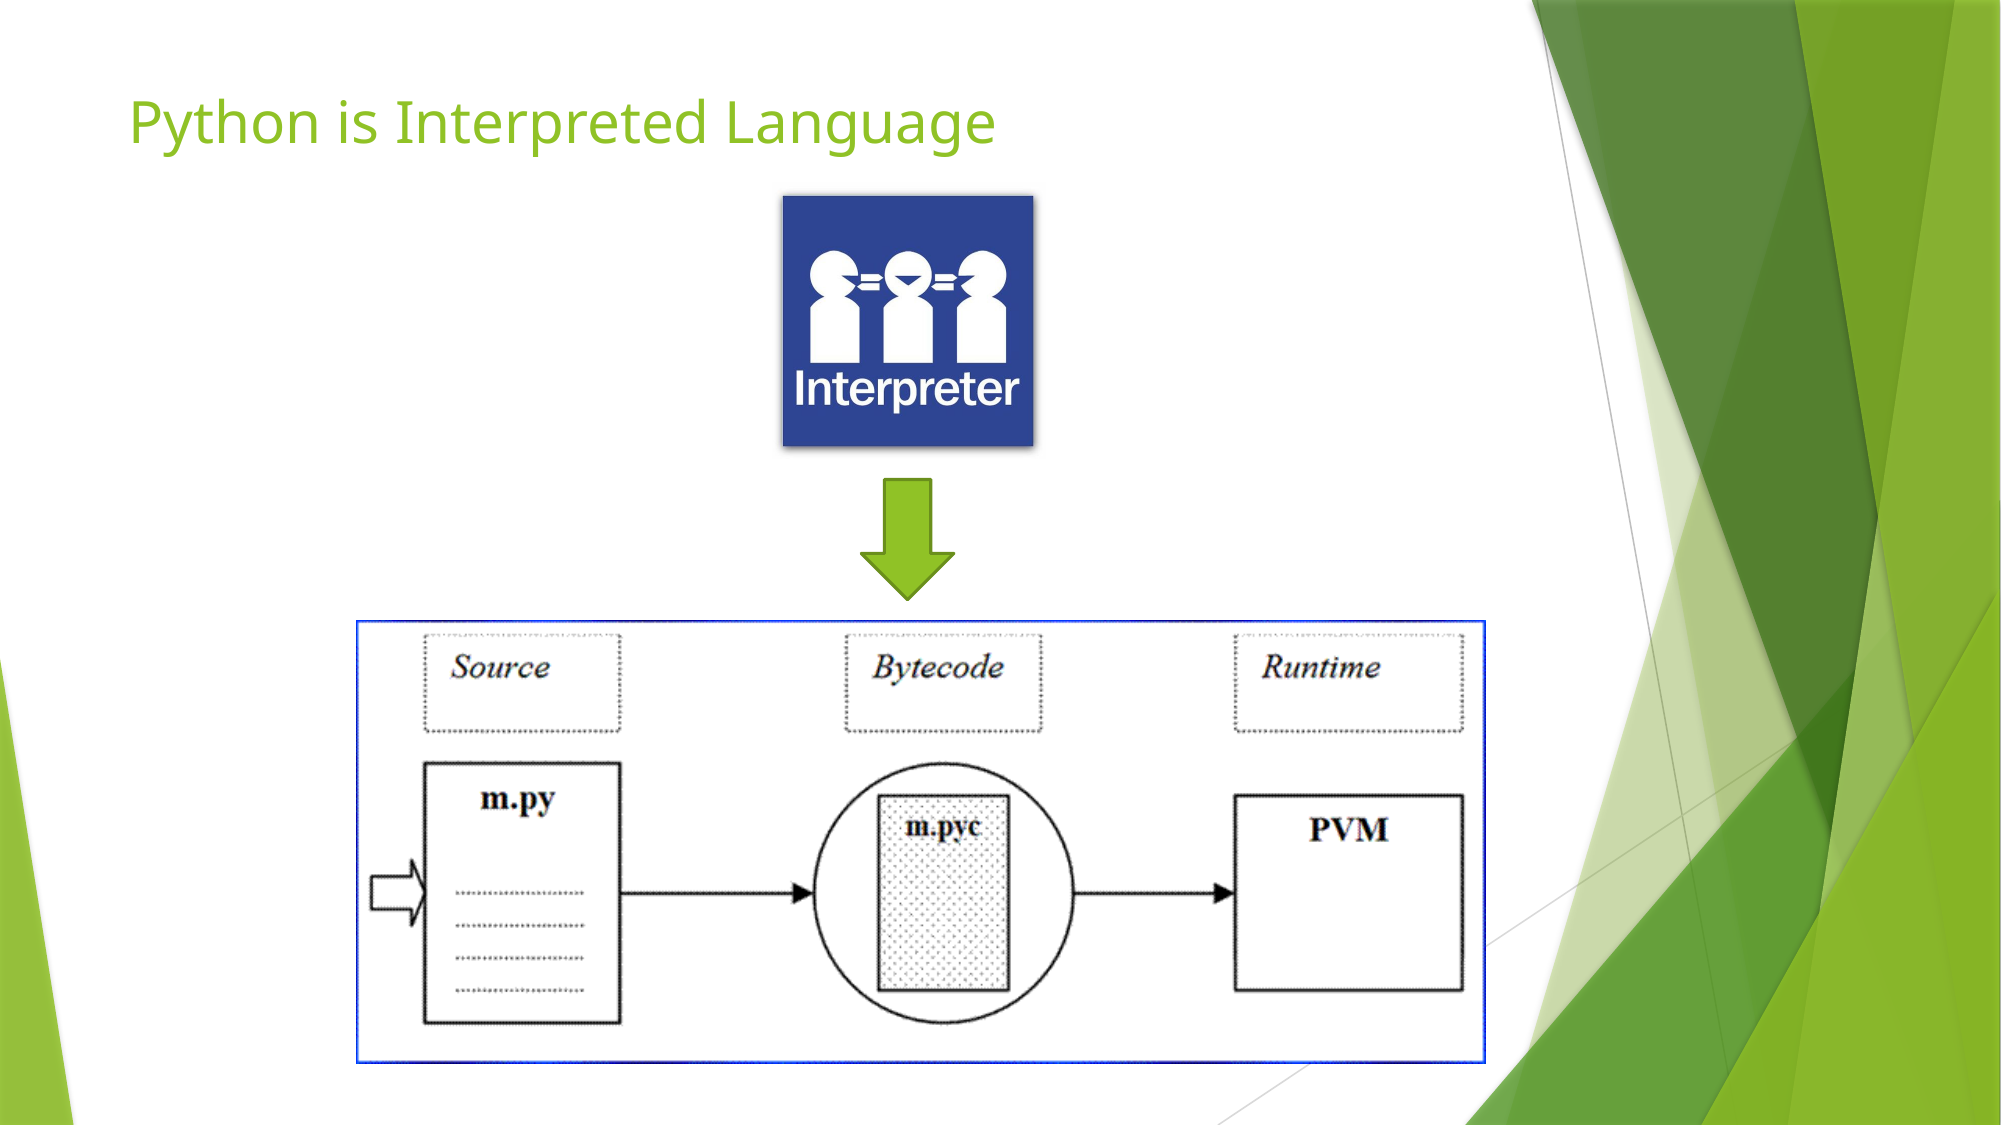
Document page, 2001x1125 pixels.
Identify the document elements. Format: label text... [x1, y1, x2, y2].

picture [355, 619, 1487, 1065]
picture [768, 181, 1047, 460]
text_box [859, 477, 956, 601]
title Python is Interpreted Language [113, 78, 1524, 183]
